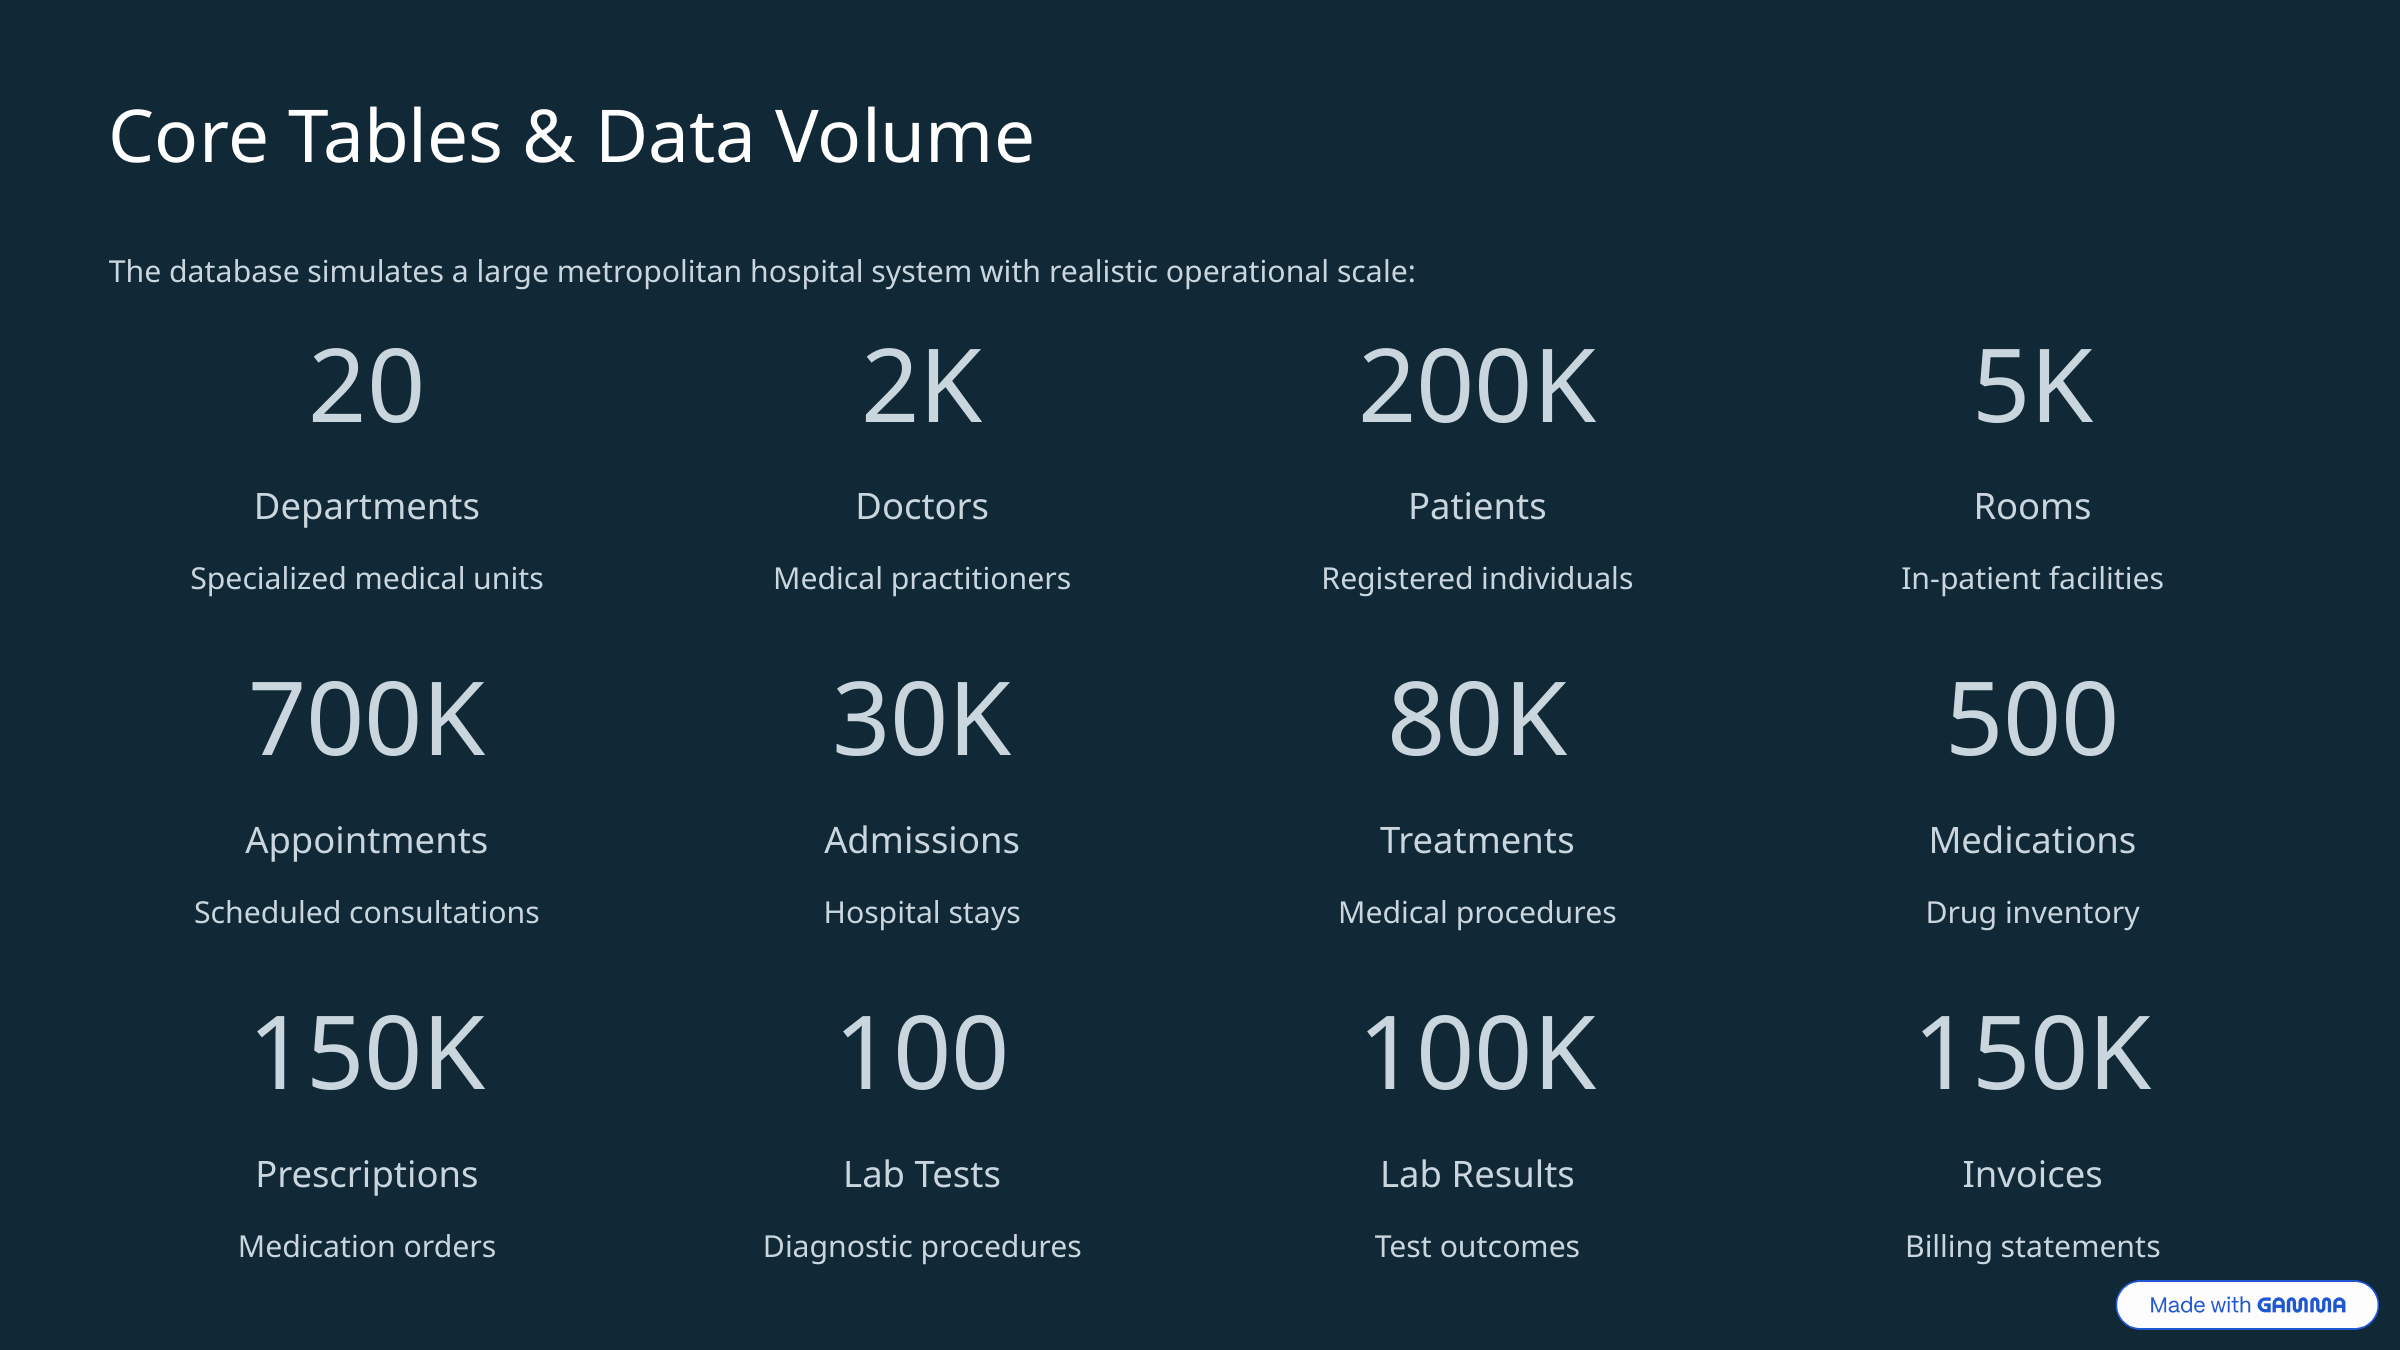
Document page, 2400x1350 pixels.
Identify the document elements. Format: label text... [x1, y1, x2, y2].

text_box Rooms [1849, 481, 2216, 528]
text_box Core Tables & Data Volume [109, 85, 1279, 178]
text_box Invoices [1849, 1149, 2216, 1196]
text_box Admissions [739, 815, 1106, 862]
text_box Medications [1849, 815, 2216, 862]
text_box 80K [1219, 674, 1736, 777]
text_box In-patient facilities [1774, 546, 2291, 597]
text_box Appointments [183, 815, 551, 862]
text_box Diagnostic procedures [664, 1214, 1181, 1264]
text_box 200K [1219, 340, 1736, 444]
text_box 30K [664, 674, 1181, 777]
text_box 20 [108, 340, 626, 444]
text_box Treatments [1294, 815, 1661, 862]
text_box Hospital stays [664, 880, 1181, 931]
text_box Medical procedures [1219, 880, 1736, 931]
text_box Registered individuals [1219, 546, 1736, 597]
text_box Test outcomes [1219, 1214, 1736, 1264]
text_box Scheduled consultations [108, 880, 626, 931]
text_box Specialized medical units [108, 546, 626, 597]
text_box 700K [108, 674, 626, 777]
text_box Doctors [739, 481, 1106, 528]
text_box 5K [1774, 340, 2291, 444]
text_box 500 [1774, 674, 2291, 777]
text_box Drug inventory [1774, 880, 2291, 931]
text_box Medication orders [108, 1214, 626, 1264]
text_box Billing statements [1774, 1214, 2291, 1264]
text_box Lab Tests [739, 1149, 1106, 1196]
text_box Lab Results [1294, 1149, 1661, 1196]
text_box Prescriptions [183, 1149, 551, 1196]
text_box 100 [664, 1008, 1181, 1111]
text_box Departments [183, 481, 551, 528]
text_box The database simulates a large metropolitan hospital system with realistic operational scale: [108, 239, 2291, 290]
text_box 2K [664, 340, 1181, 444]
text_box 150K [108, 1008, 626, 1111]
text_box Medical practitioners [664, 546, 1181, 597]
text_box 150K [1774, 1008, 2291, 1111]
picture [2106, 1271, 2389, 1339]
text_box 100K [1219, 1008, 1736, 1111]
text_box Patients [1294, 481, 1661, 528]
